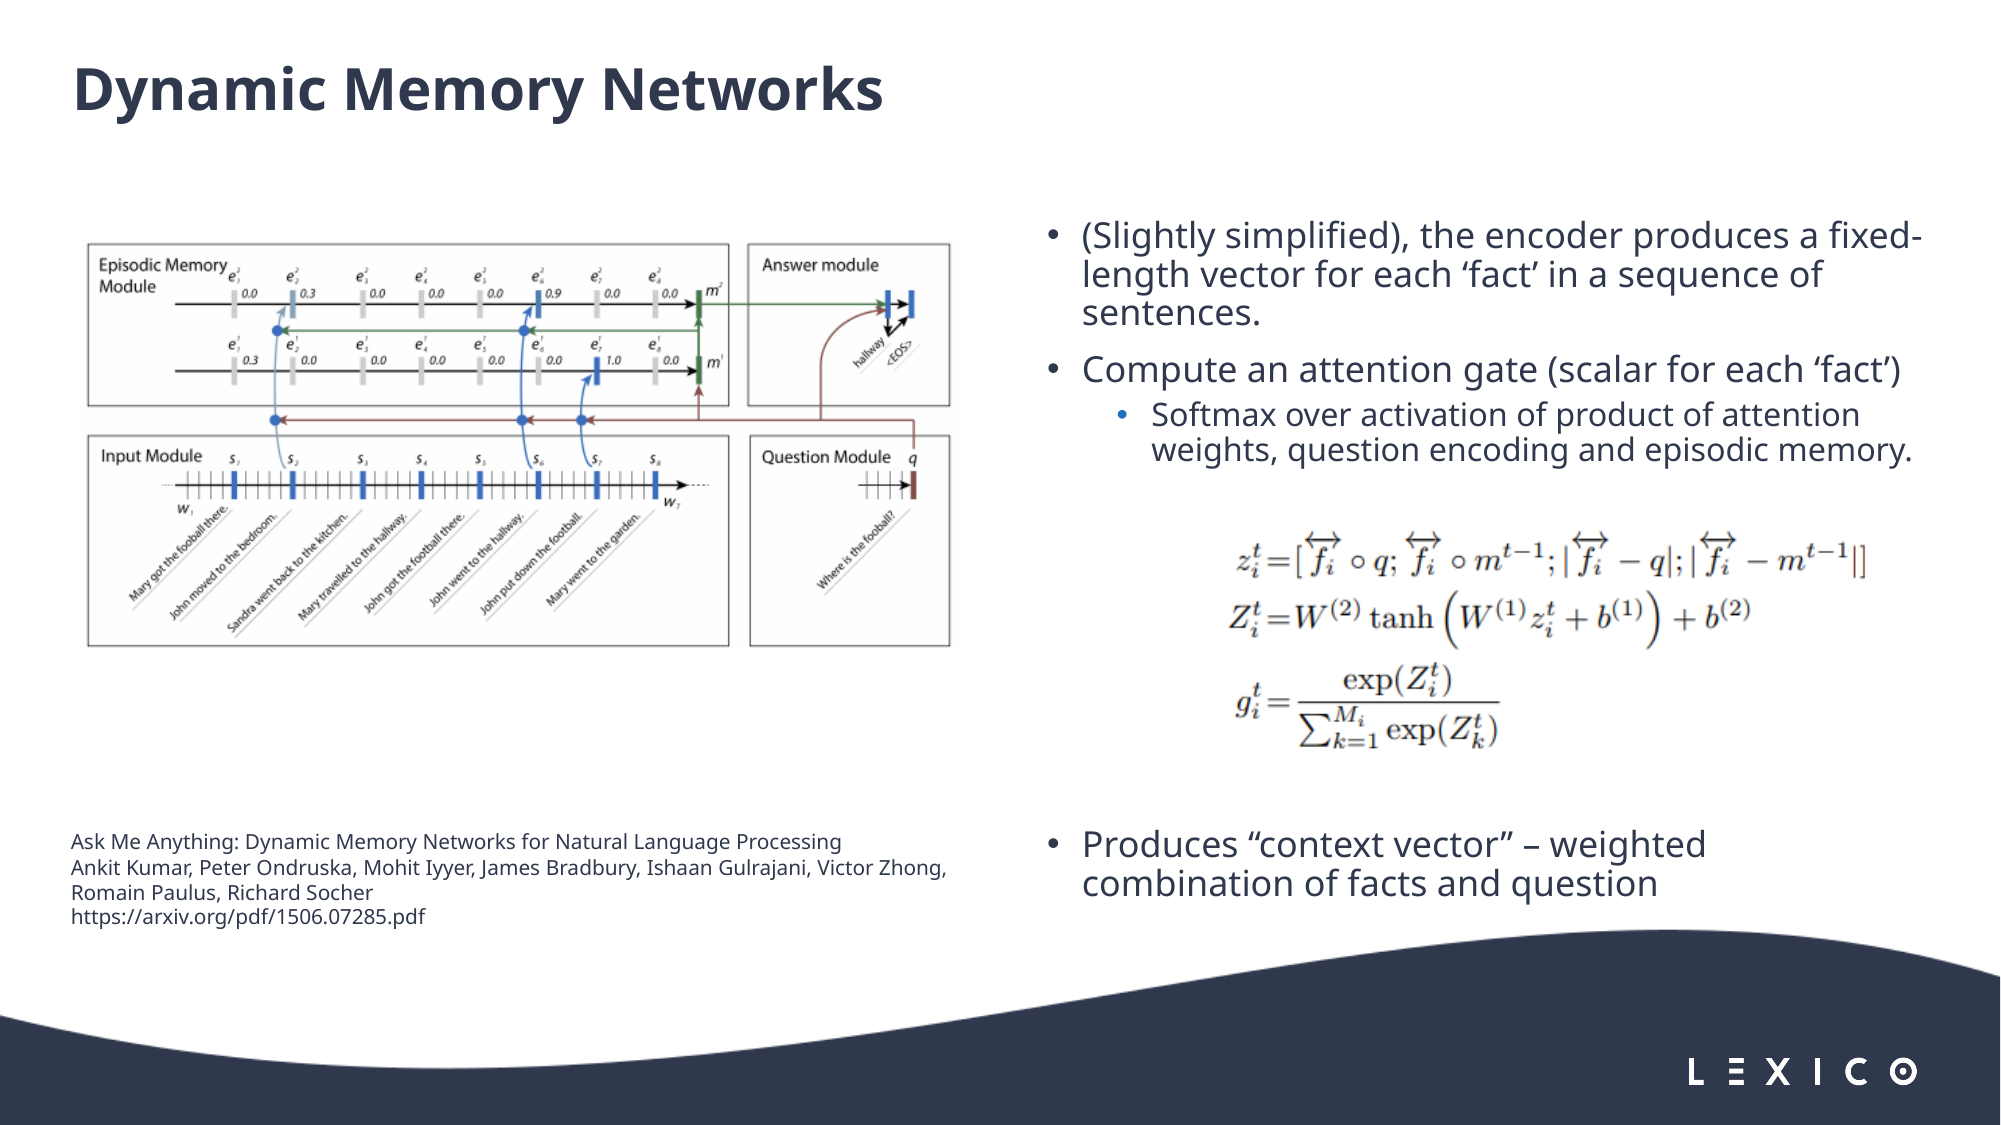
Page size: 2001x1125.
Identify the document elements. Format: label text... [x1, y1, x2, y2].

list (Slightly simplified), the encoder produces a fixed-length vector for each ‘fact’ in a sequence of sentences. Compute an attention gate (scalar for each ‘fact’) Softmax over activation of product of attention weights, question encoding and episodic memory. Produces “context vector” – weighted combination of facts and question [1031, 209, 1944, 924]
title Dynamic Memory Networks [57, 59, 1944, 123]
text_box Ask Me Anything: Dynamic Memory Networks for Natural Language Processing Ankit Kumar, Peter Ondruska, Mohit Iyyer, James Bradbury, Ishaan Gulrajani, Victor Zhong, Romain Paulus, Richard Socher https://arxiv.org/pdf/1506.07285.pdf [55, 821, 1000, 962]
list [57, 231, 969, 660]
picture [0, 0, 2001, 1125]
